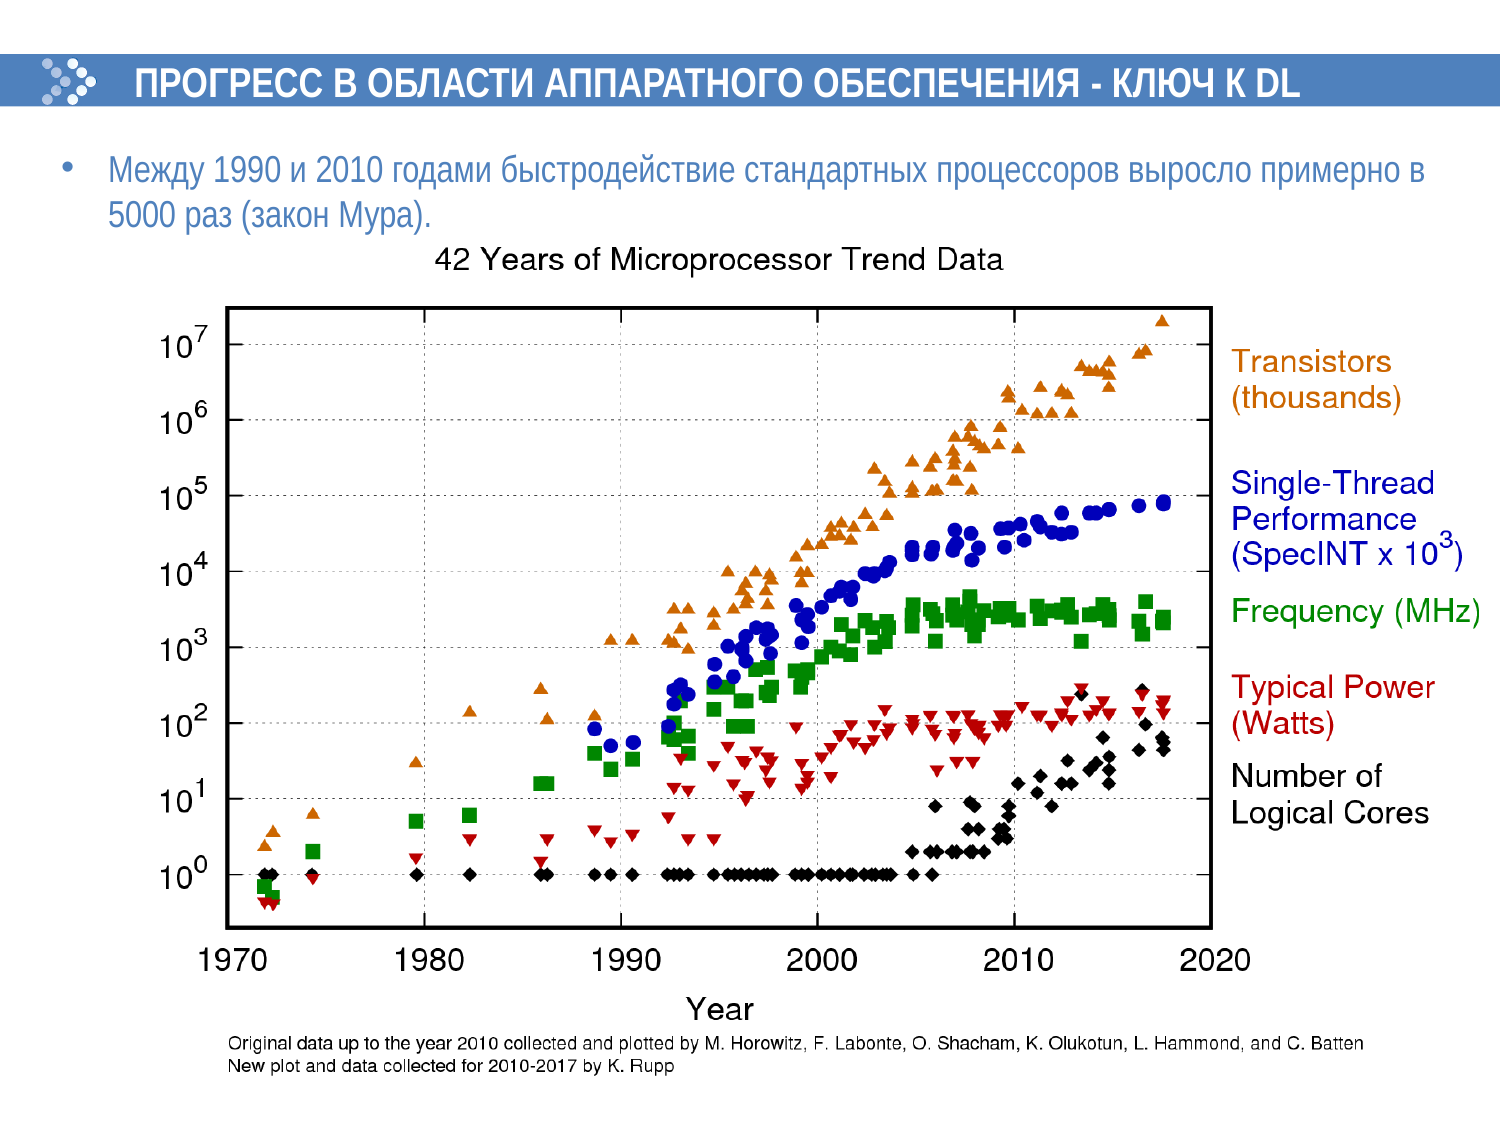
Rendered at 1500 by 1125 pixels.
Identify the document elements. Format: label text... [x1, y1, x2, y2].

picture [158, 242, 1479, 1080]
picture [37, 54, 98, 108]
text_box ПРОГРЕСС В ОБЛАСТИ АППАРАТНОГО ОБЕСПЕЧЕНИЯ - КЛЮЧ К DL [119, 48, 1500, 114]
text_box Между 1990 и 2010 годами быстродействие стандартных процессоров выросло примерно в 5000 раз (закон Мура). [46, 137, 1447, 242]
